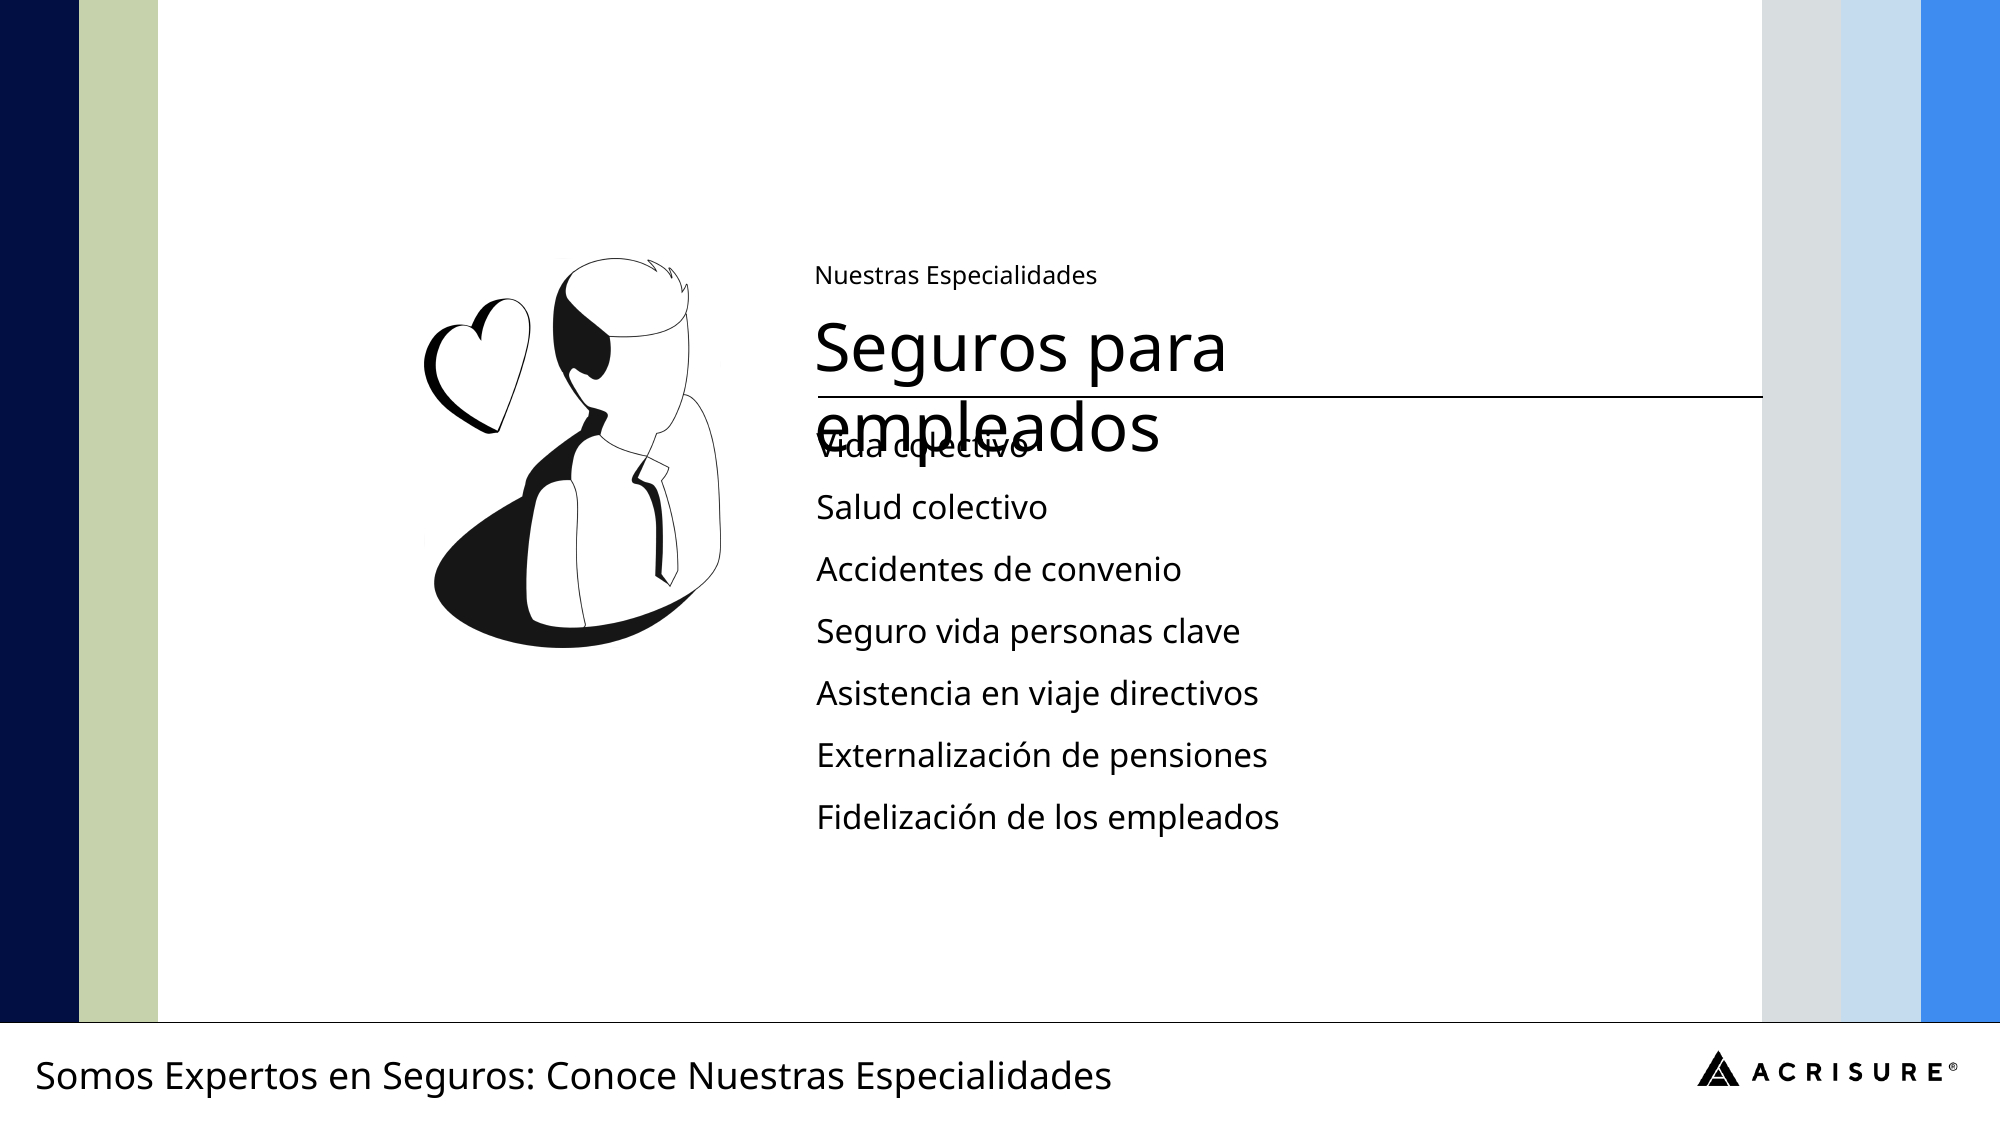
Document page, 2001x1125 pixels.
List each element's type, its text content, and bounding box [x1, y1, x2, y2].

picture [0, 0, 158, 1022]
text_box Somos Expertos en Seguros: Conoce Nuestras Especialidades [20, 1044, 1728, 1105]
text_box Vida colectivo Salud colectivo Accidentes de convenio Seguro vida personas clave Asistencia en viaje directivos Externalización de pensiones Fidelización de los empleados [799, 397, 1565, 844]
picture [424, 258, 721, 648]
text_box Seguros para empleados [799, 297, 1562, 397]
picture [1695, 1050, 1959, 1086]
picture [1762, 0, 2000, 1022]
text_box Nuestras Especialidades [799, 252, 1562, 297]
